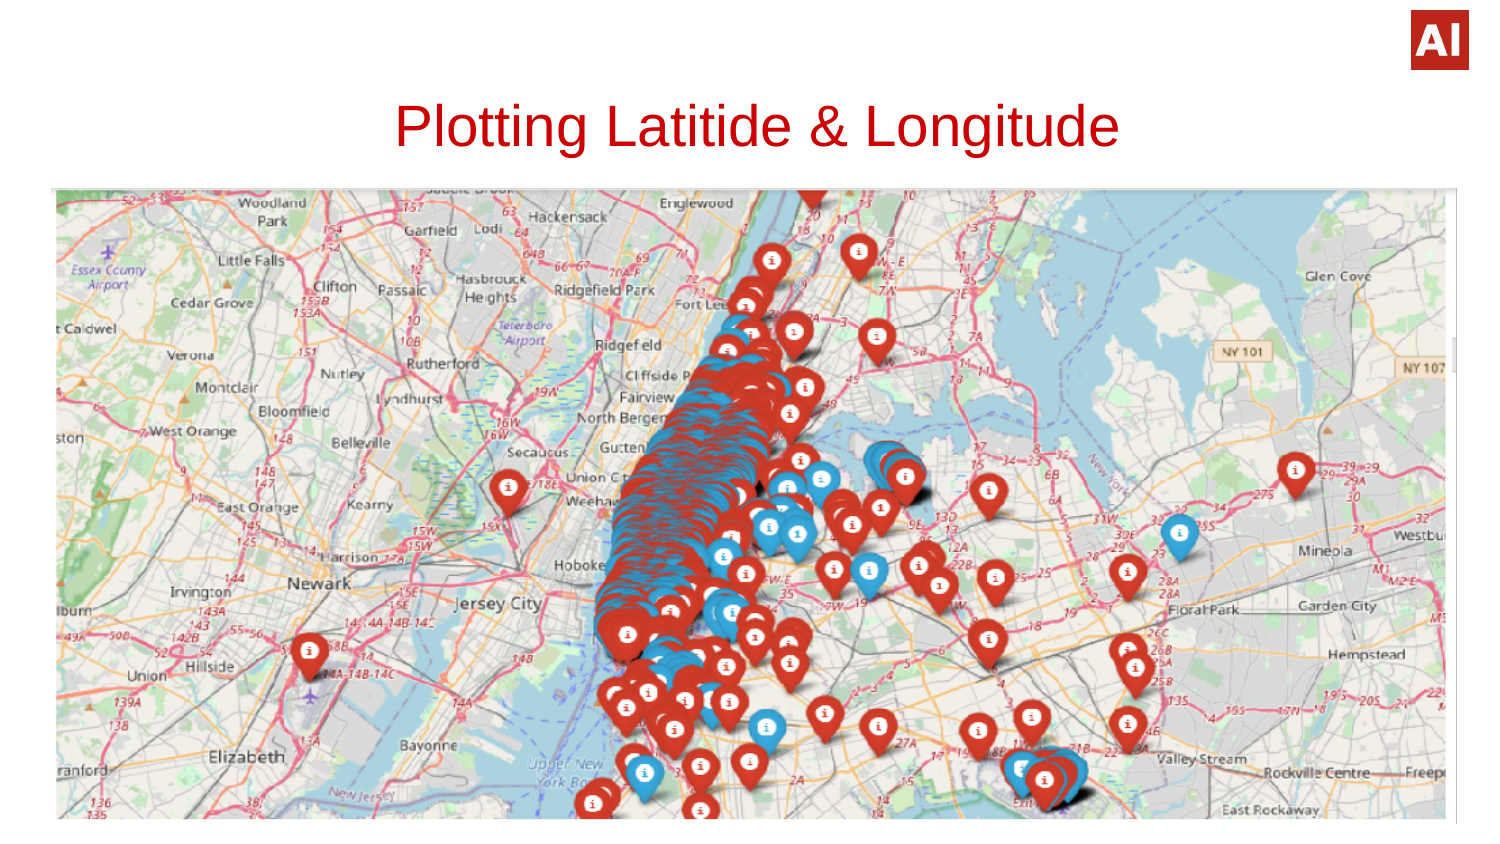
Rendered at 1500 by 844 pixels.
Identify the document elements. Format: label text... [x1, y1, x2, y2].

title Plotting Latitide & Longitude [51, 72, 1449, 167]
picture [1411, 10, 1469, 70]
picture [50, 188, 1458, 824]
